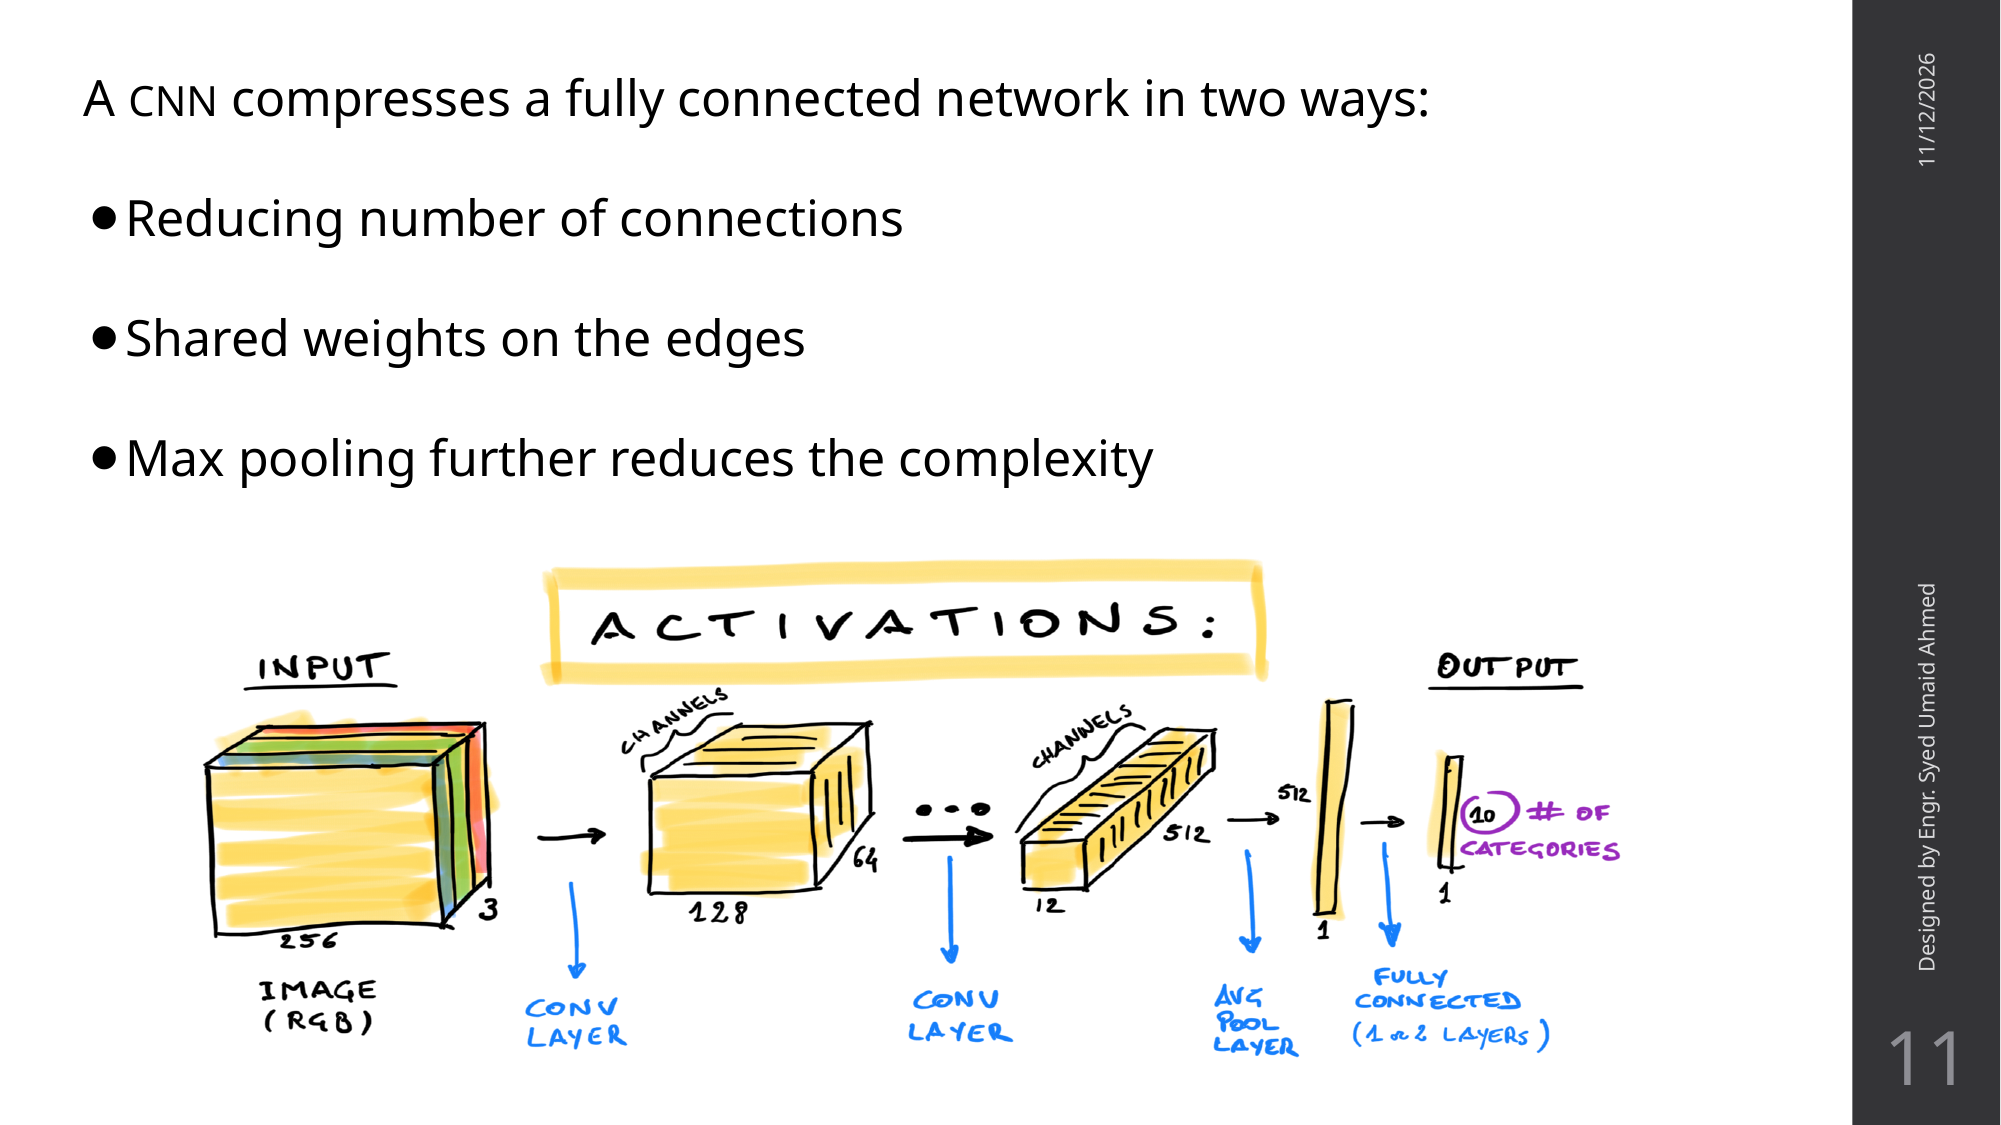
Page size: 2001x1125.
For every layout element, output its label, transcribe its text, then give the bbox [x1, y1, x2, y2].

footer Designed by Engr. Syed Umaid Ahmed [1897, 400, 1958, 988]
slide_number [1897, 37, 1958, 351]
picture [188, 550, 1634, 1096]
text_box A CNN compresses a fully connected network in two ways: ⚫Reducing number of connections ⚫Shared weights on the edges ⚫Max pooling further reduces the complexity [68, 58, 1698, 494]
slide_number 11 [1852, 1012, 2000, 1110]
